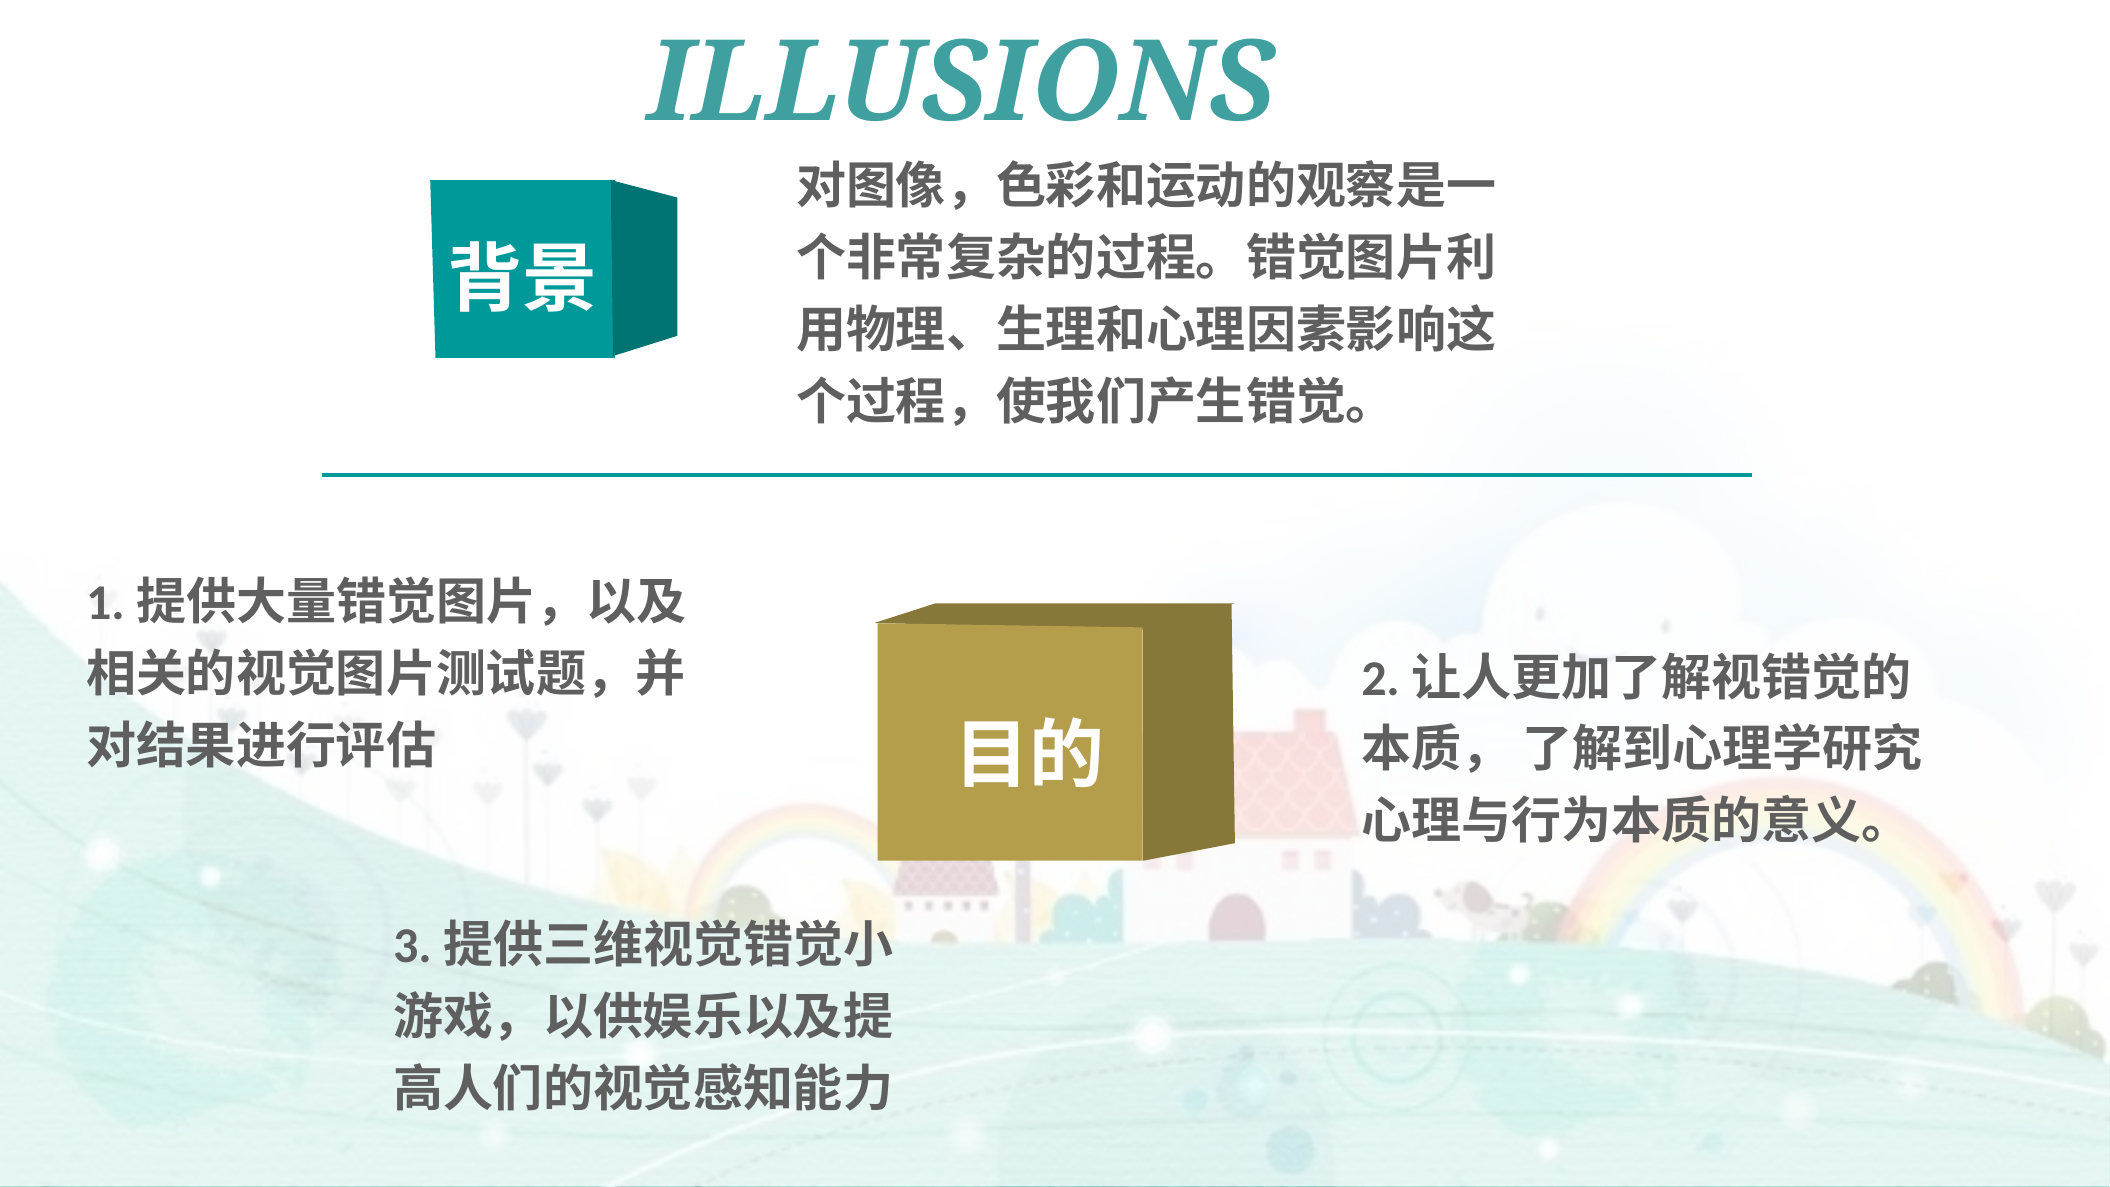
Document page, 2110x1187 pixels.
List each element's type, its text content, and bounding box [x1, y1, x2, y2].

text_box Illusions [632, 0, 1291, 150]
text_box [430, 180, 678, 358]
text_box 3.提供三维视觉错觉小游戏，以供娱乐以及提高人们的视觉感知能力 [393, 900, 925, 1117]
text_box 1.提供大量错觉图片，以及相关的视觉图片测试题，并对结果进行评估 [86, 557, 701, 774]
text_box 对图像，色彩和运动的观察是一个非常复杂的过程。错觉图片利用物理、生理和心理因素影响这个过程，使我们产生错觉。 [796, 141, 1513, 430]
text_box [874, 603, 1235, 861]
text_box 2.让人更加了解视错觉的本质， 了解到心理学研究心理与行为本质的意义。 [1361, 632, 1947, 849]
